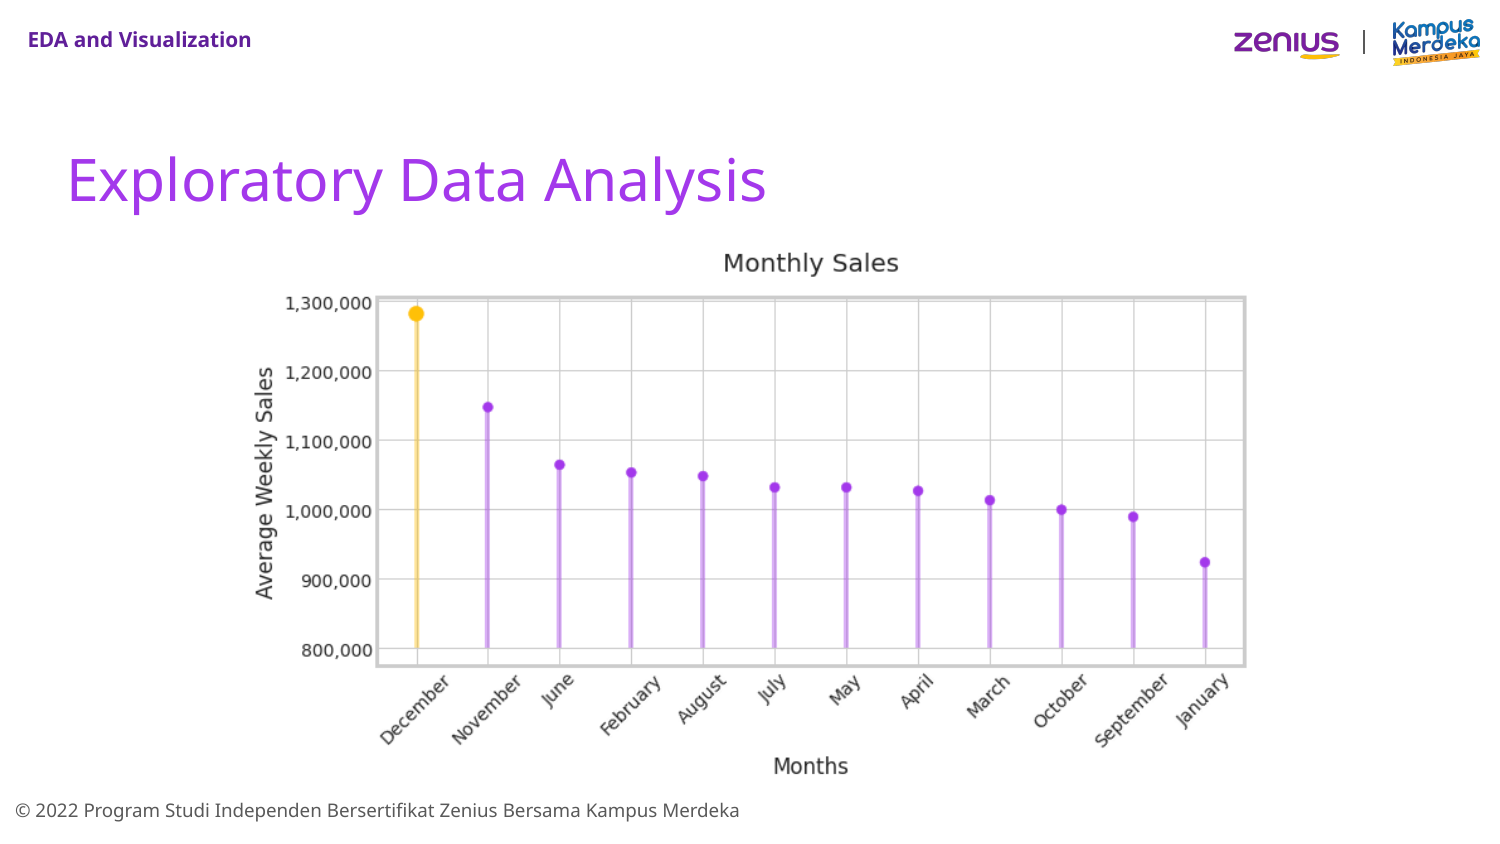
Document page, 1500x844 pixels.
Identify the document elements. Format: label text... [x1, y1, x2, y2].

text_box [1230, 15, 1480, 69]
title Exploratory Data Analysis [51, 110, 1443, 245]
picture [246, 244, 1254, 788]
text_box EDA and Visualization [12, 14, 1011, 65]
text_box © 2022 Program Studi Independen Bersertifikat Zenius Bersama Kampus Merdeka [0, 787, 1468, 833]
